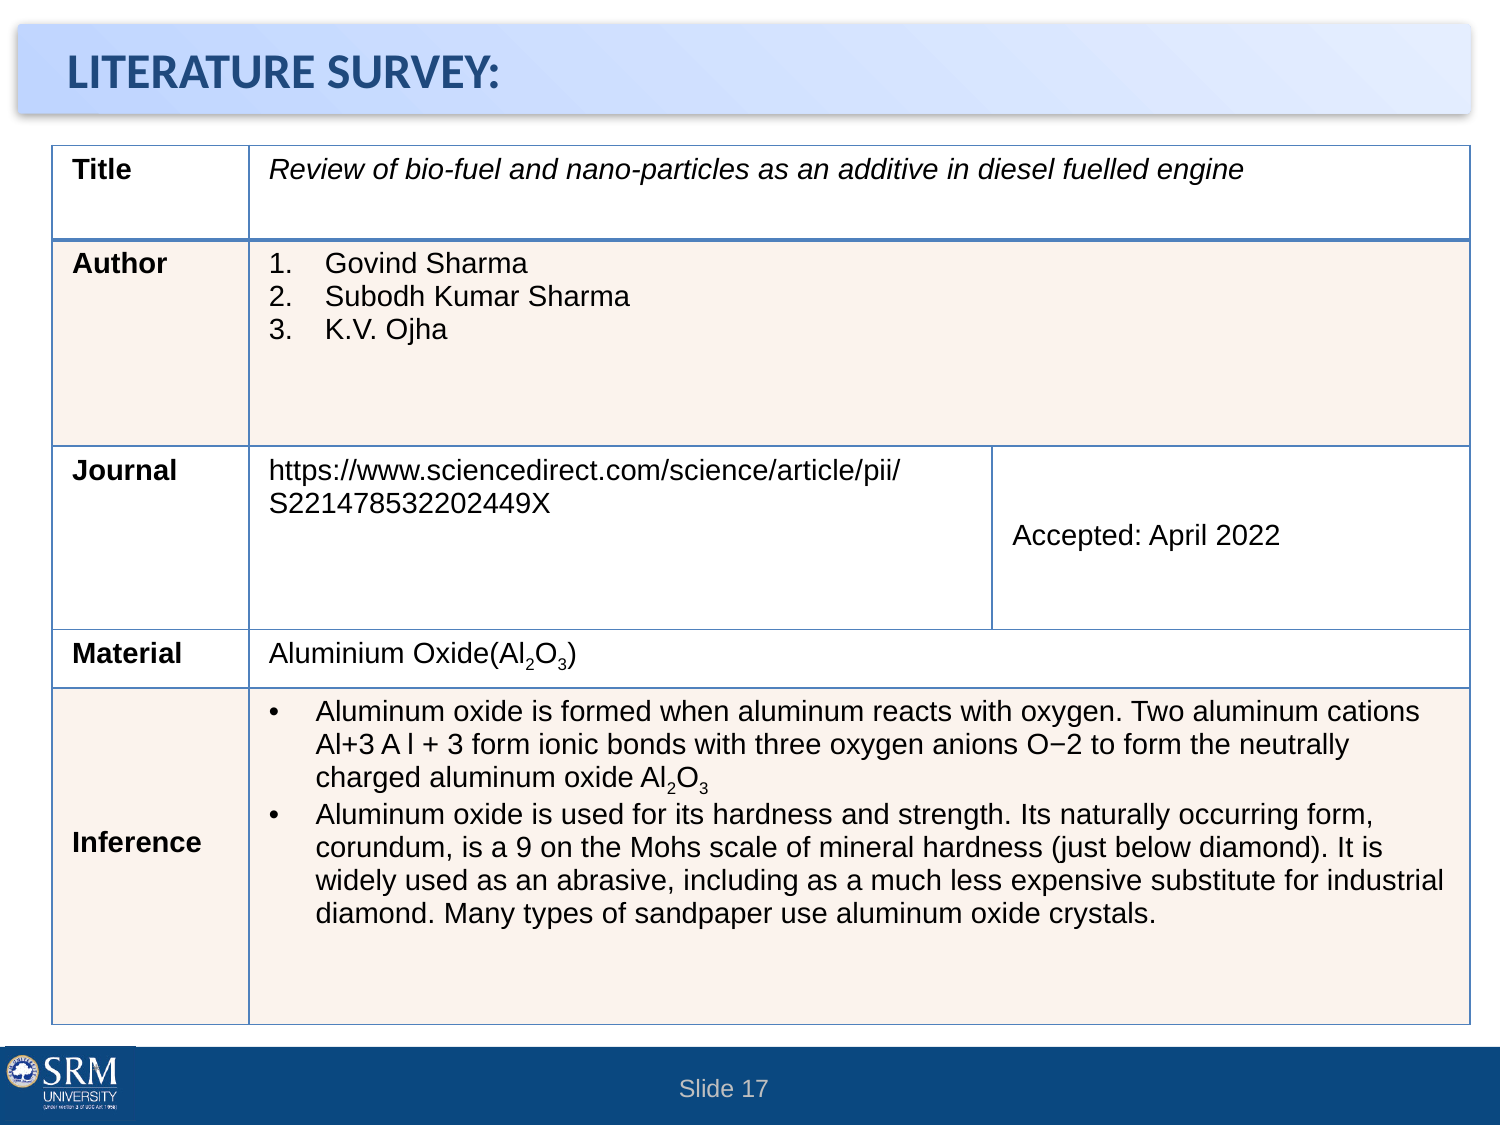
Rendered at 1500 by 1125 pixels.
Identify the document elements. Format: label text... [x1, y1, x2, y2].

table_cell Journal [53, 447, 248, 629]
table_cell Author [53, 242, 248, 445]
text_box LITERATURE SURVEY: [52, 30, 713, 106]
text_box Slide 17 [549, 1057, 900, 1118]
table_cell Govind Sharma Subodh Kumar Sharma K.V. Ojha [250, 242, 1469, 445]
picture [5, 1046, 136, 1121]
table_cell Inference [53, 689, 248, 1024]
table_header Review of bio-fuel and nano-particles as an additive in diesel fuelled engine [250, 146, 1469, 238]
table_cell Accepted: April 2022 [993, 447, 1469, 629]
table_cell Aluminum oxide is formed when aluminum reacts with oxygen. Two aluminum cations Al+3 A l + 3 form ionic bonds with three oxygen anions O−2 to form the neutrally charged aluminum oxide Al2O3 Aluminum oxide is used for its hardness and strength. Its naturally occurring form, corundum, is a 9 on the Mohs scale of mineral hardness (just below diamond). It is widely used as an abrasive, including as a much less expensive substitute for industrial diamond. Many types of sandpaper use aluminum oxide crystals. [250, 689, 1469, 1024]
text_box [140, 1046, 1500, 1125]
table_cell https://www.sciencedirect.com/science/article/pii/S221478532202449X [250, 447, 991, 629]
table_cell Material [53, 630, 248, 687]
text_box * [75, 1042, 425, 1103]
text_box [17, 24, 1471, 114]
table_cell Aluminium Oxide(Al2O3) [250, 630, 1469, 687]
table_header Title [53, 146, 248, 238]
